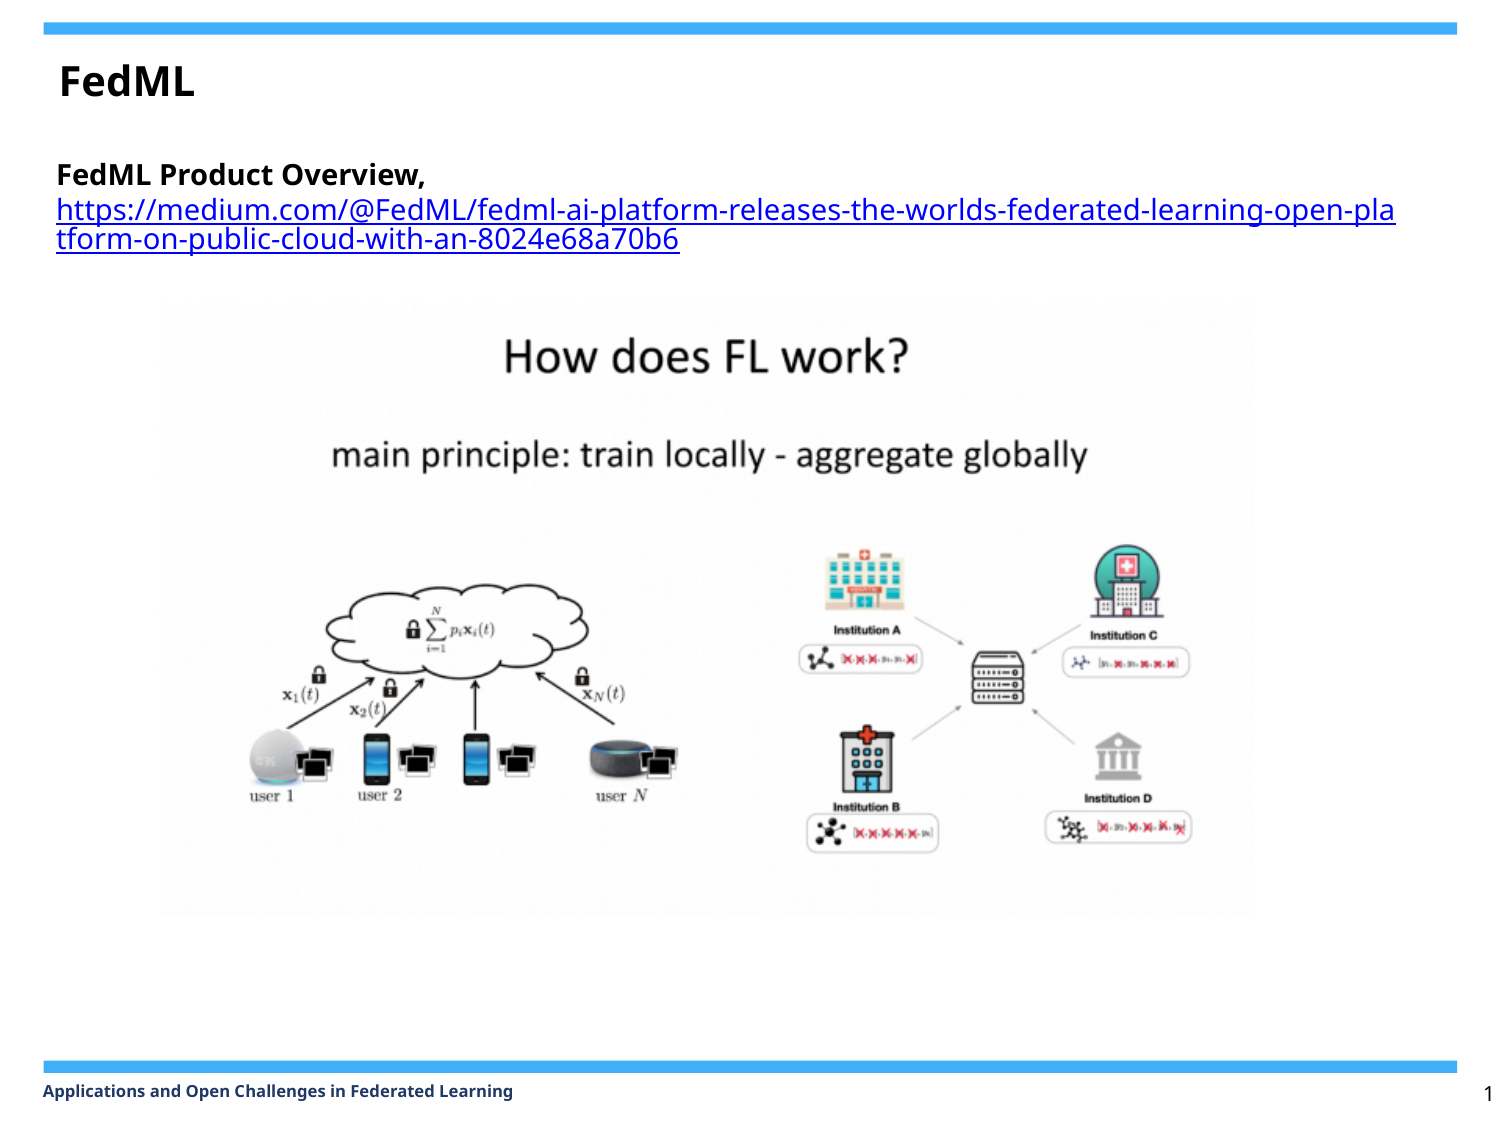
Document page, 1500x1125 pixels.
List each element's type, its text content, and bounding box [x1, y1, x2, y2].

text_box FedML [43, 47, 1458, 113]
picture [159, 302, 1254, 917]
text_box FedML Product Overview, https://medium.com/@FedML/fedml-ai-platform-releases-the-worlds-federated-learning-open-platform-on-public-cloud-with-an-8024e68a70b6 [41, 149, 1412, 274]
